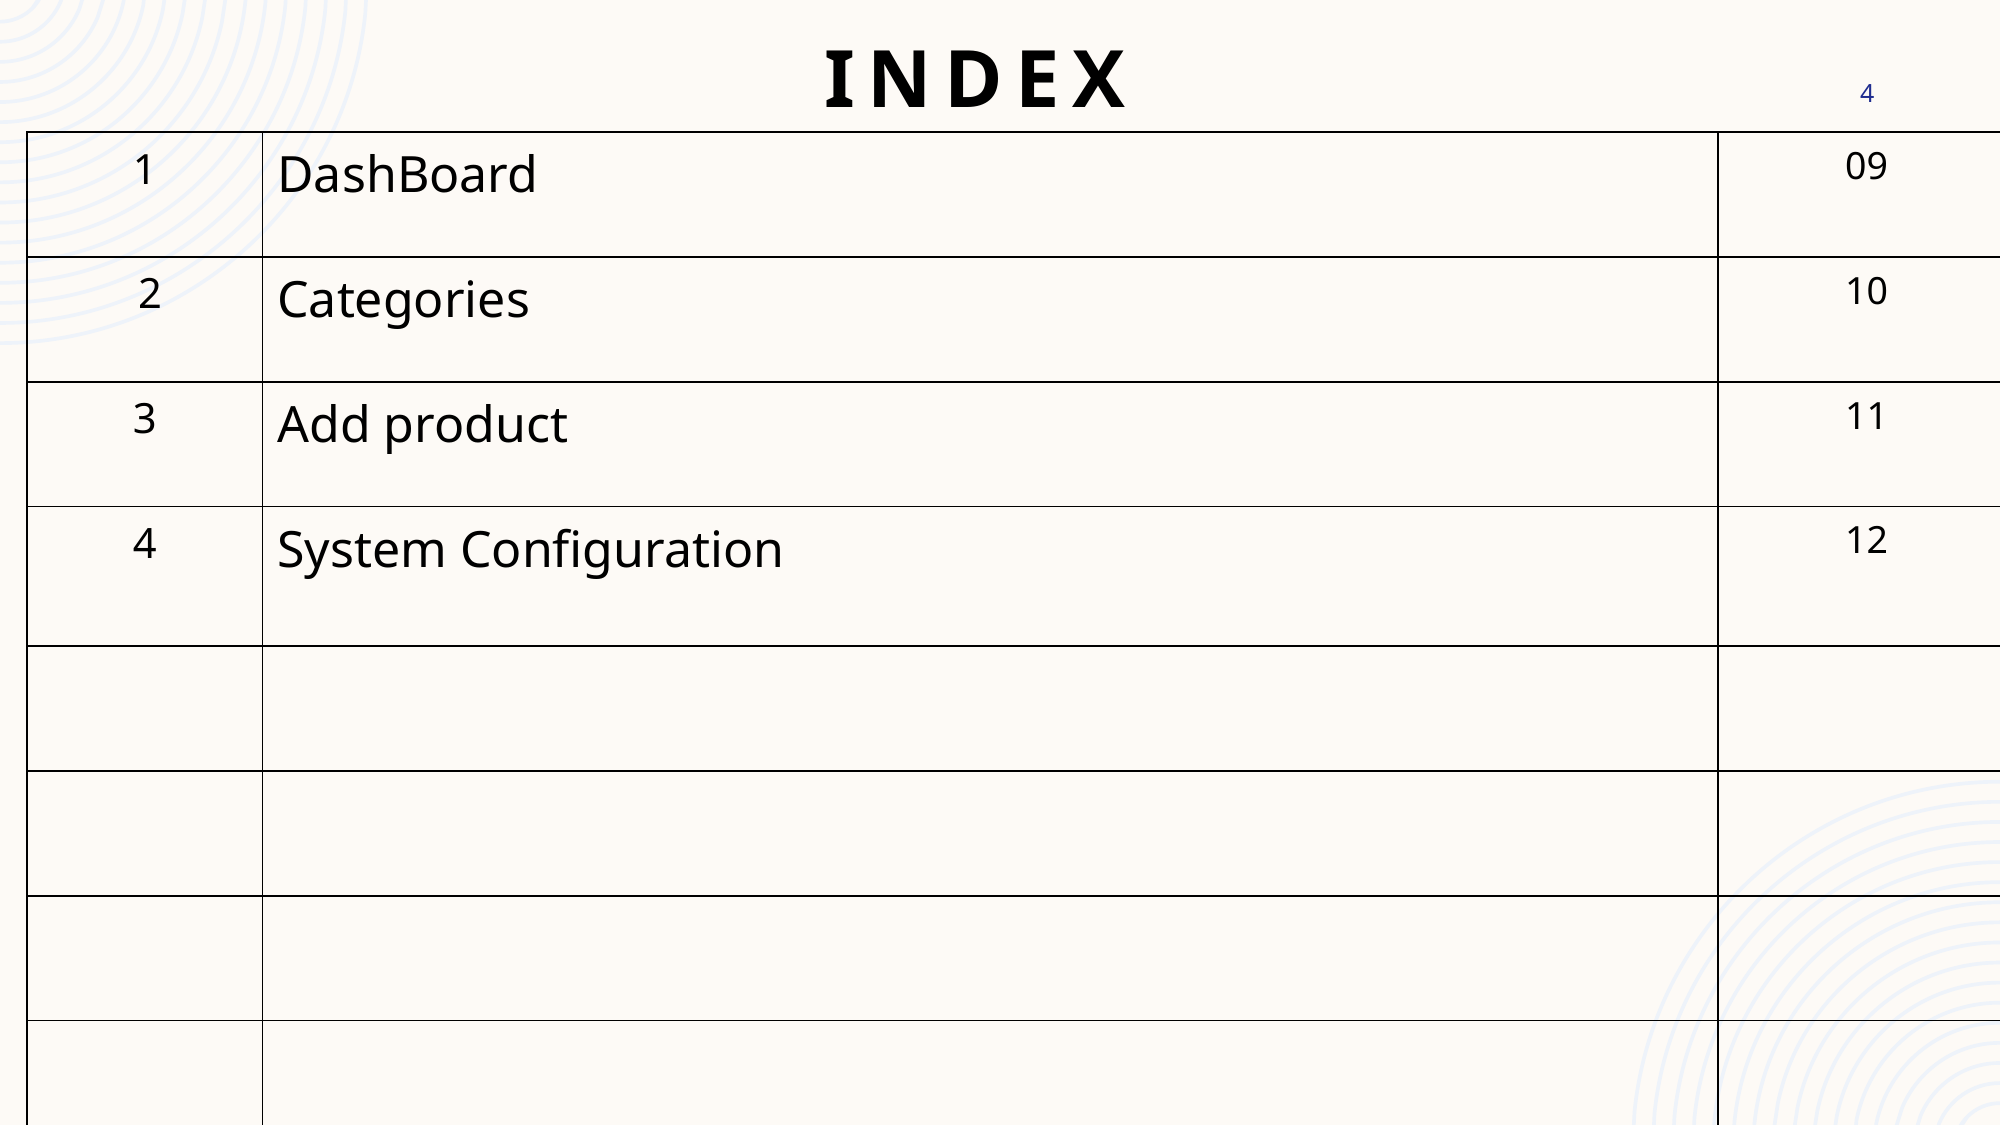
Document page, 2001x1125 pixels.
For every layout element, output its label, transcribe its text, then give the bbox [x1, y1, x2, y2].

table_cell 4 [28, 507, 262, 645]
table_cell 2 [28, 258, 262, 381]
table_header 09 [1719, 133, 2000, 256]
table_cell 3 [28, 383, 262, 506]
table_cell 10 [1719, 258, 2000, 381]
table_cell [28, 1021, 262, 1125]
table_cell [1719, 1021, 2000, 1125]
table_cell System Configuration [263, 507, 1717, 645]
table_header 1 [28, 133, 262, 256]
table_cell Add product [263, 383, 1717, 506]
table_cell [263, 647, 1717, 770]
title Index [124, 14, 1826, 131]
table_cell [1719, 897, 2000, 1020]
table_cell [1719, 647, 2000, 770]
table_cell [263, 1021, 1717, 1125]
table_cell 12 [1719, 507, 2000, 645]
table_cell 11 [1719, 383, 2000, 506]
table_cell [28, 897, 262, 1020]
table_cell [263, 772, 1717, 895]
table_cell [1719, 772, 2000, 895]
table_cell [263, 897, 1717, 1020]
slide_number 4 [1712, 75, 1875, 116]
table_cell [28, 647, 262, 770]
table_cell [28, 772, 262, 895]
table_cell Categories [263, 258, 1717, 381]
table_header DashBoard [263, 133, 1717, 256]
